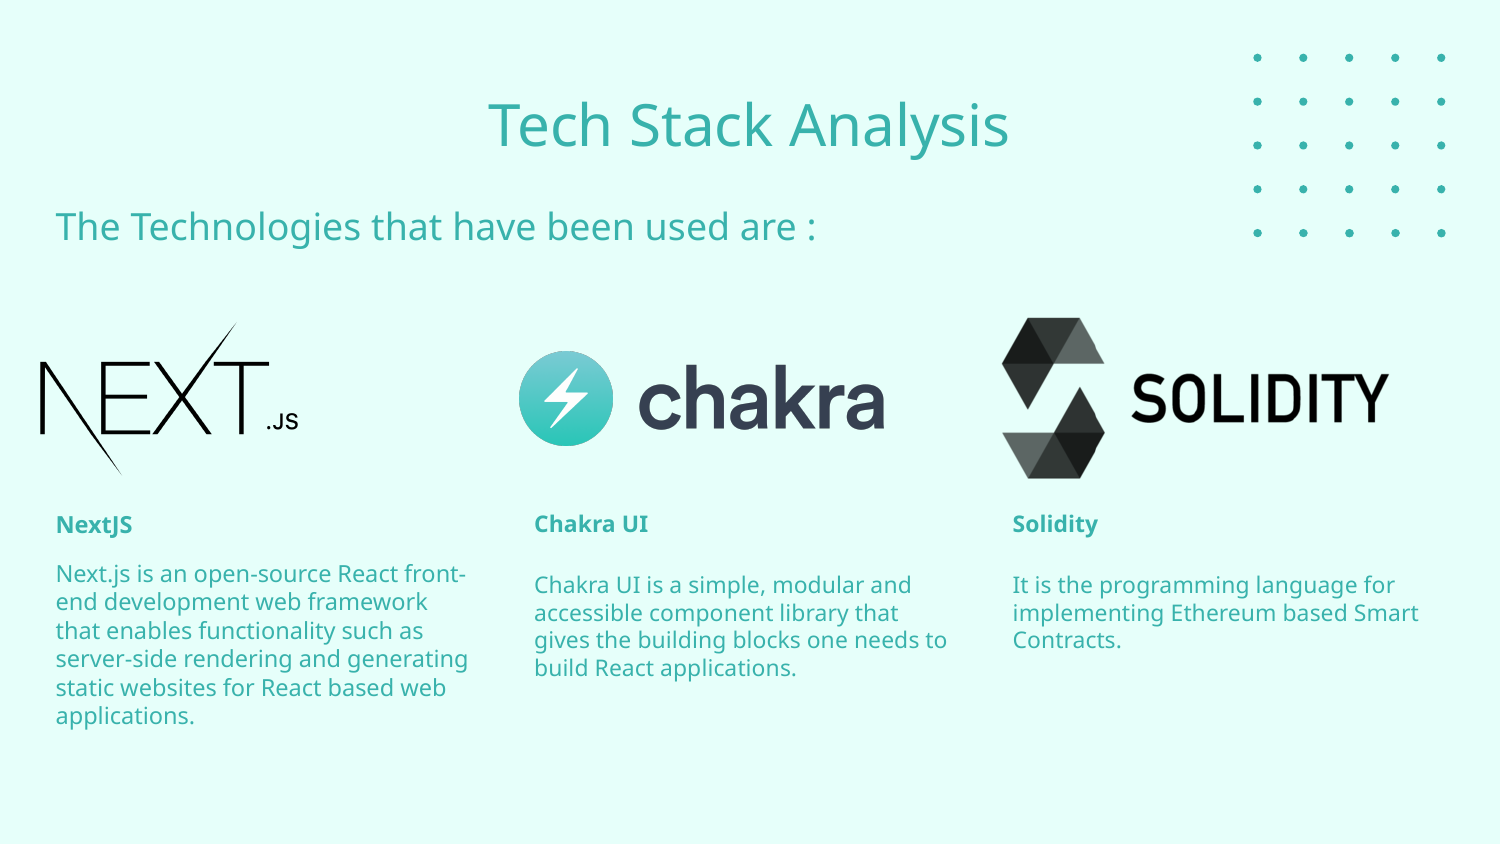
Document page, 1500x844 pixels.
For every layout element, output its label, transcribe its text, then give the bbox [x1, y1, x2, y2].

title Tech Stack Analysis [118, 72, 1382, 167]
picture [40, 321, 298, 476]
text_box Solidity It is the programming language for implementing Ethereum based Smart Contracts. [997, 494, 1446, 749]
text_box Chakra UI Chakra UI is a simple, modular and accessible component library that gives the building blocks one needs to build React applications. [519, 494, 968, 749]
list The Technologies that have been used are : [40, 187, 1305, 693]
text_box NextJS Next.js is an open-source React front-end development web framework that enables functionality such as server-side rendering and generating static websites for React based web applications. [40, 494, 489, 749]
picture [997, 316, 1393, 480]
picture [518, 351, 885, 446]
